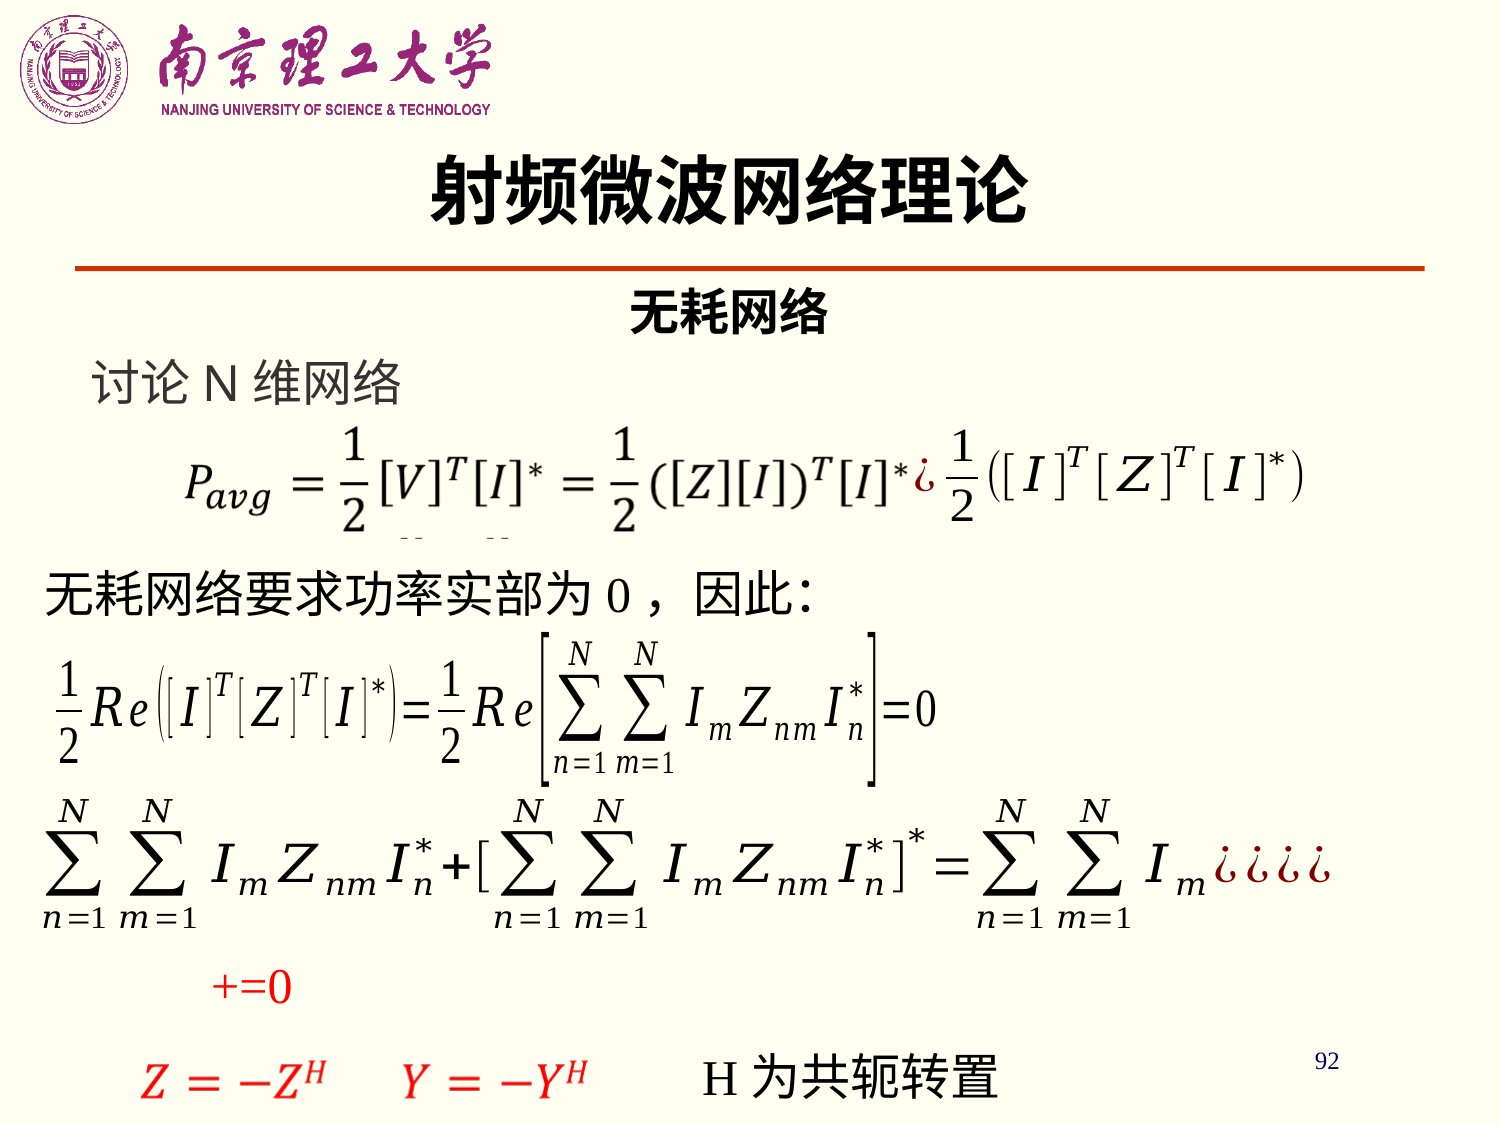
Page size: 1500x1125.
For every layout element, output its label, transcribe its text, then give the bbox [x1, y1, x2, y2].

title 射频微波网络理论 [63, 165, 1397, 303]
text_box 讨论N维网络 [76, 344, 826, 419]
picture [123, 1049, 601, 1116]
picture [17, 15, 491, 126]
picture [166, 419, 916, 539]
text_box 无耗网络 [298, 272, 1161, 348]
text_box H为共轭转置 [687, 1038, 1089, 1113]
text_box 无耗网络要求功率实部为0，因此： [29, 555, 1010, 630]
